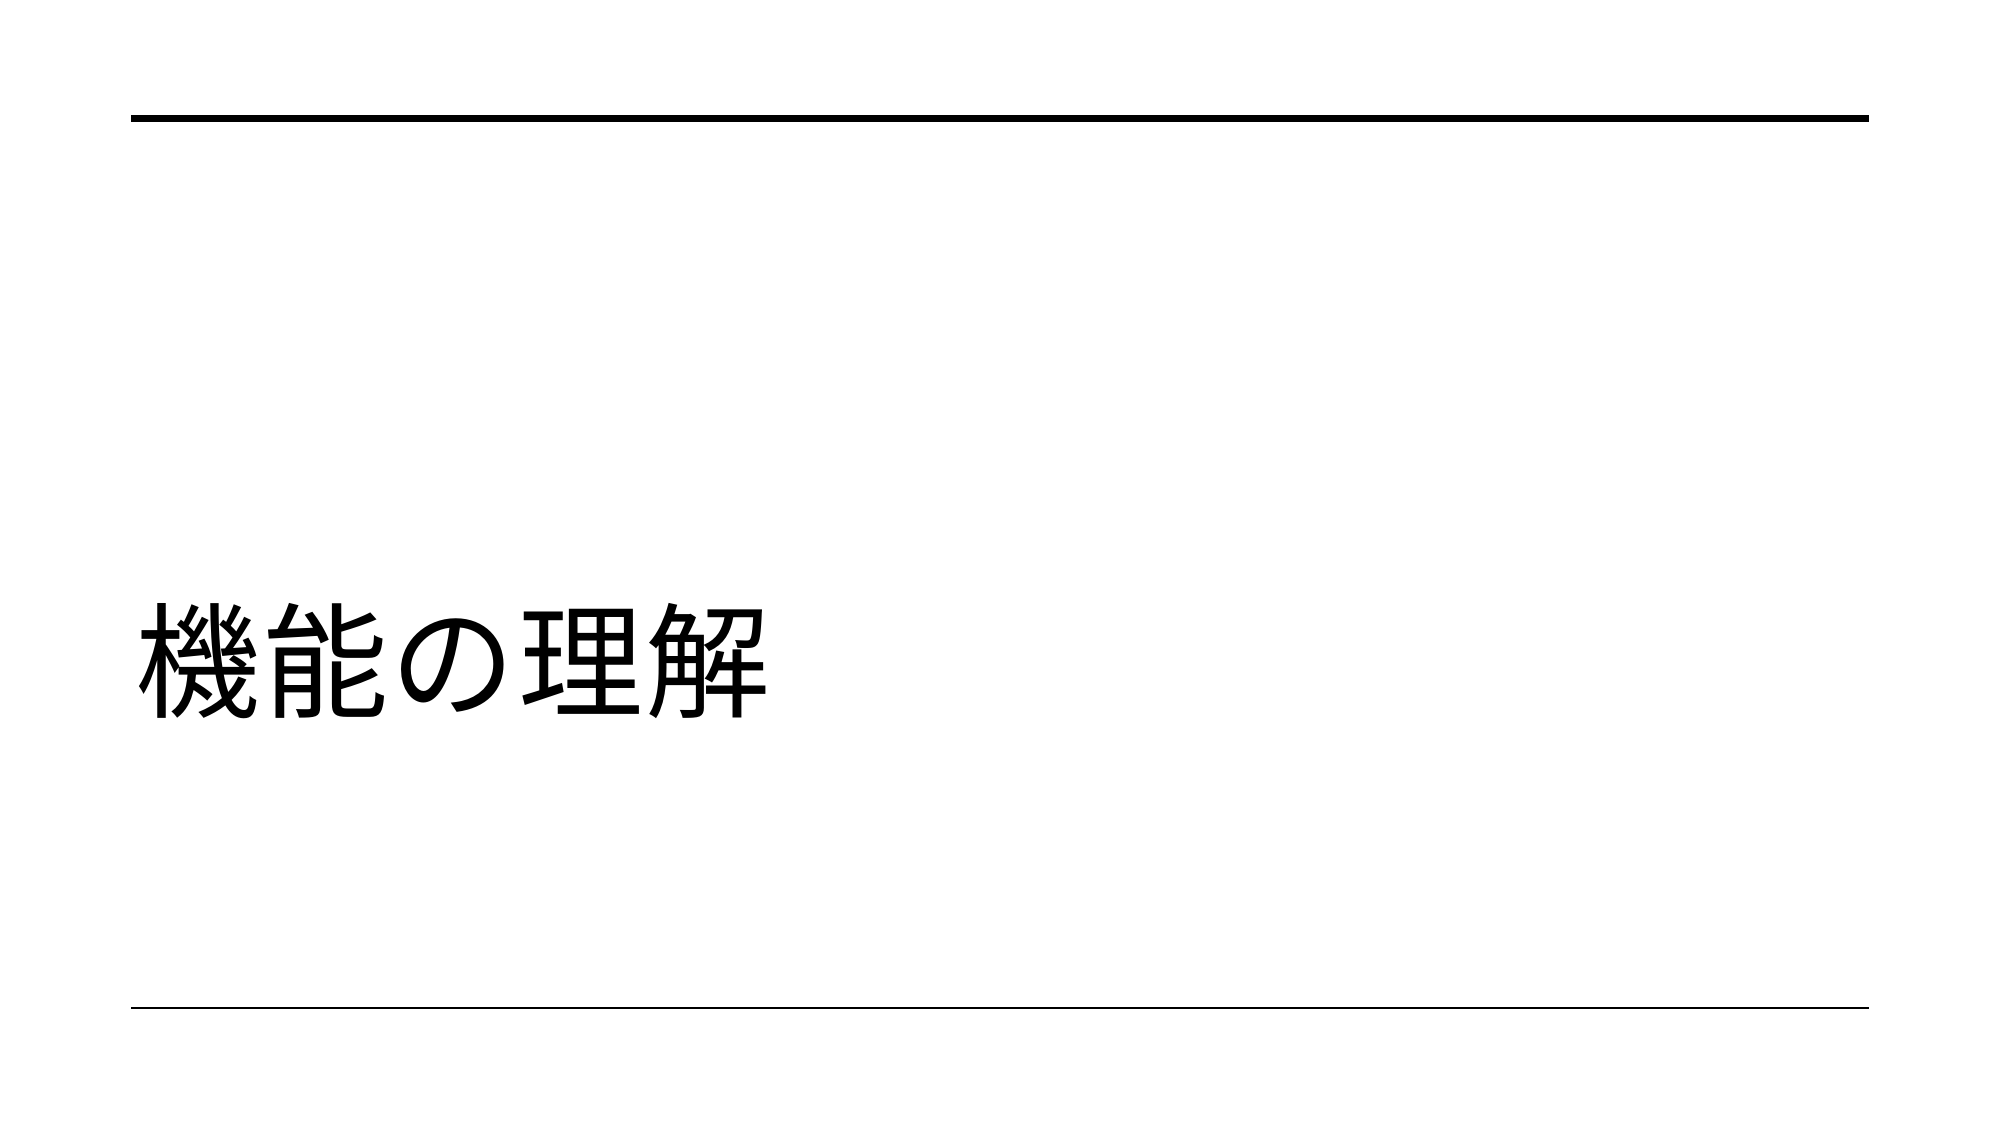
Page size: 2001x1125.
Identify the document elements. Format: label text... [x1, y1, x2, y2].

title 機能の理解 [117, 280, 1862, 749]
